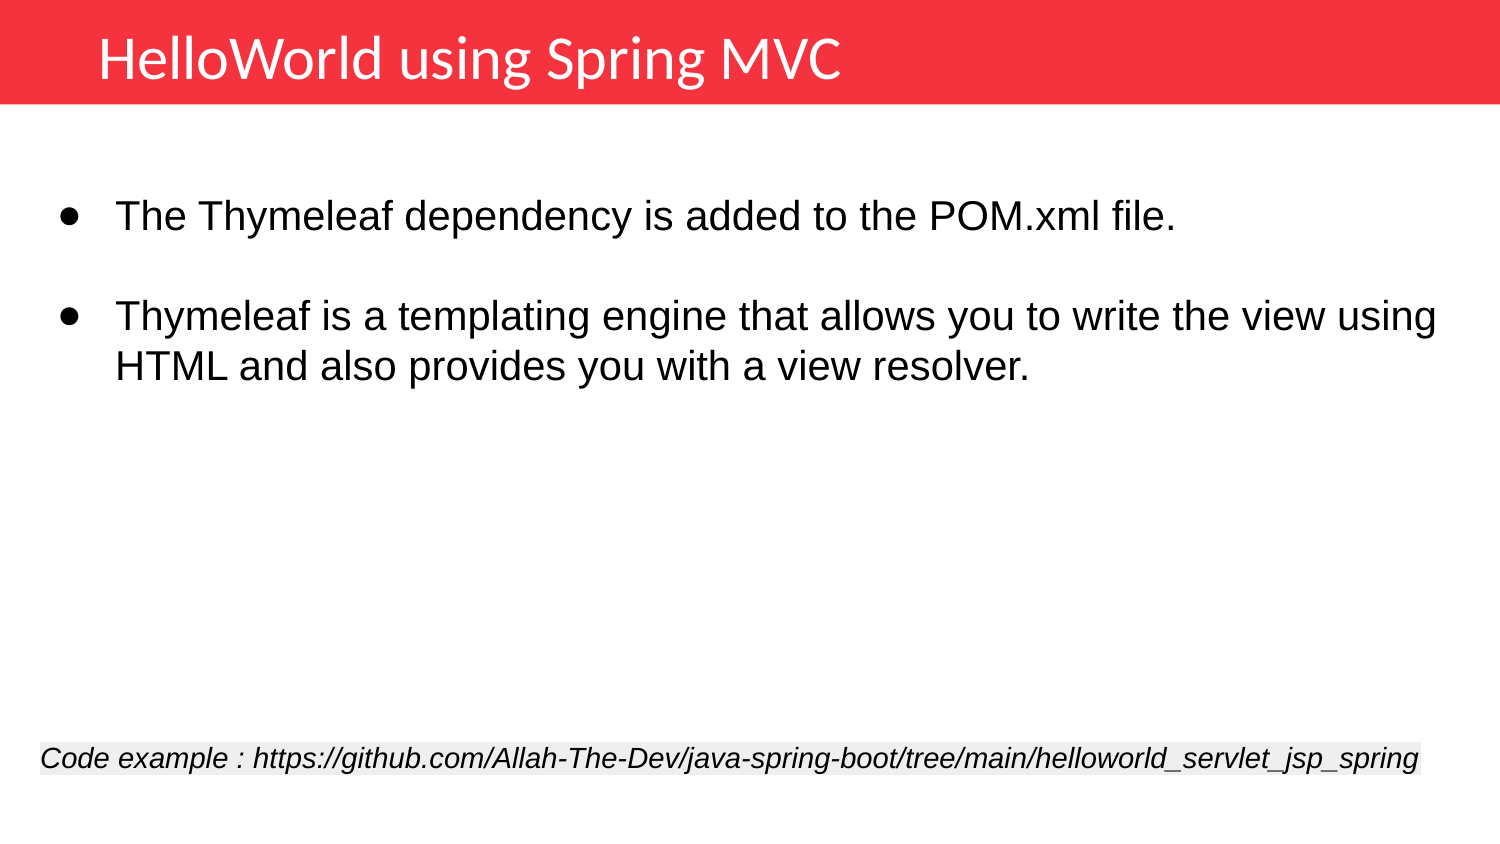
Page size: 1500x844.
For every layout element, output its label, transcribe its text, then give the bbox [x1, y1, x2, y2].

text_box [0, 0, 1500, 105]
text_box HelloWorld using Spring MVC [83, 2, 1289, 123]
text_box The Thymeleaf dependency is added to the POM.xml file. Thymeleaf is a templating engine that allows you to write the view using HTML and also provides you with a view resolver. Code example : https://github.com/Allah-The-Dev/java-spring-boot/tree/main/helloworld_servlet_jsp_spring [25, 123, 1475, 820]
